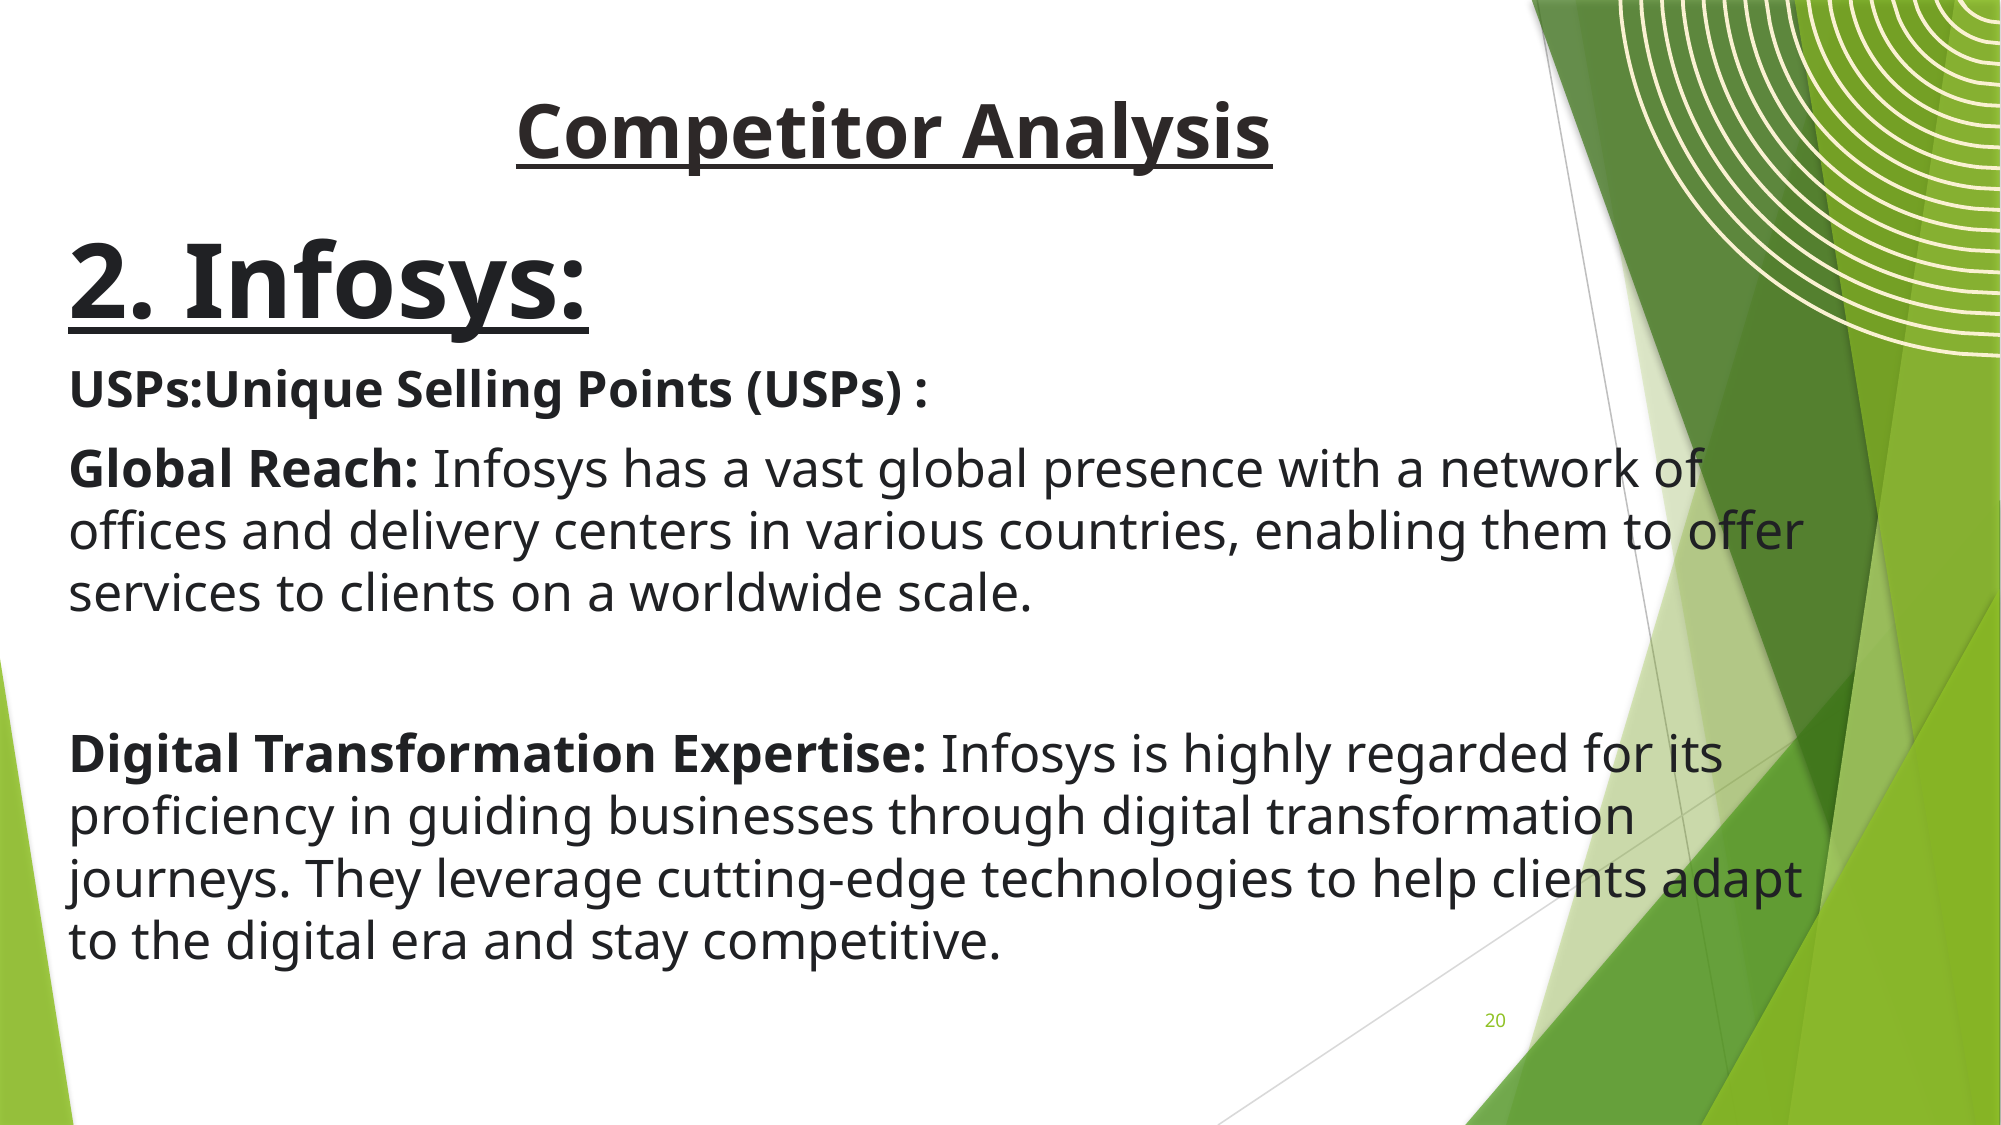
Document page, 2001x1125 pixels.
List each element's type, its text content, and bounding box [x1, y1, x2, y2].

title Competitor Analysis [305, 75, 1695, 207]
list 2. Infosys: USPs:Unique Selling Points (USPs) : Global Reach: Infosys has a vast global presence with a network of offices and delivery centers in various countries, enabling them to offer services to clients on a worldwide scale. Digital Transformation Expertise: Infosys is highly regarded for its proficiency in guiding businesses through digital transformation journeys. They leverage cutting-edge technologies to help clients adapt to the digital era and stay competitive. [53, 207, 1828, 991]
slide_number 20 [1409, 991, 1522, 1051]
